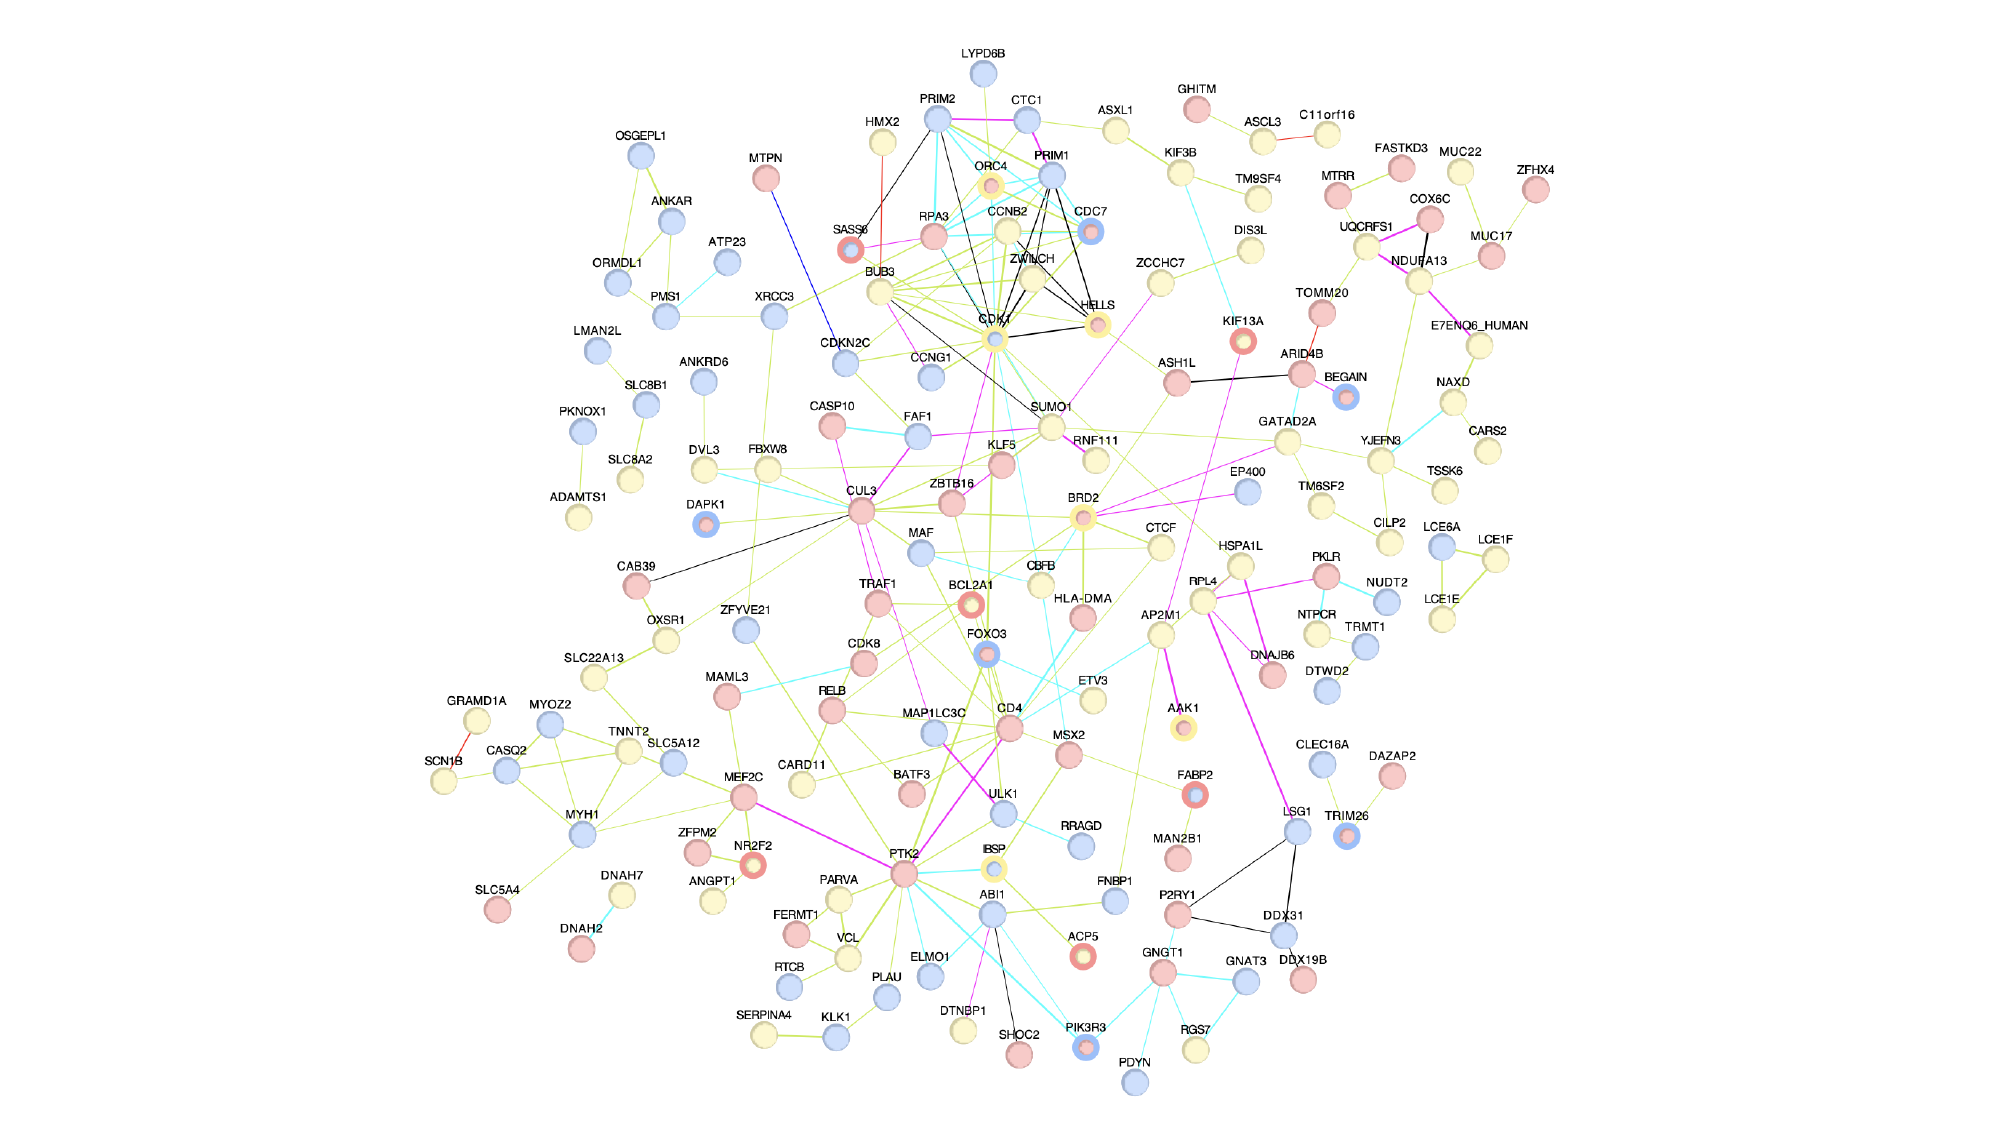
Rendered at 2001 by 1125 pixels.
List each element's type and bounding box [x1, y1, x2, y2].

picture [376, 0, 1624, 1125]
